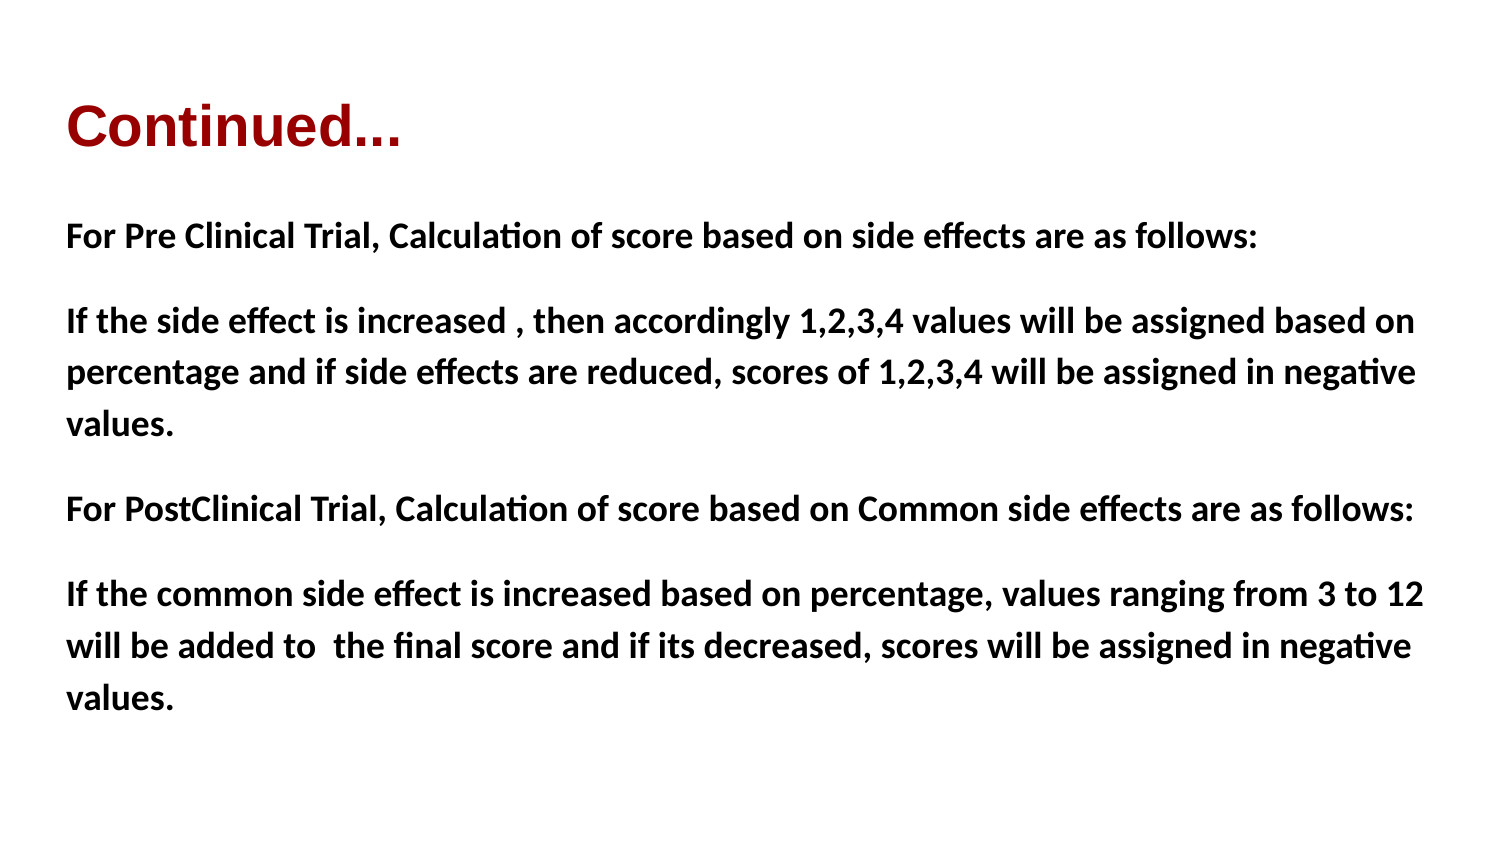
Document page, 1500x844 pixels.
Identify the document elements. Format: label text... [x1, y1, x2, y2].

title Continued... [51, 72, 1449, 167]
list For Pre Clinical Trial, Calculation of score based on side effects are as follows: If the side effect is increased , then accordingly 1,2,3,4 values will be assigned based on percentage and if side effects are reduced, scores of 1,2,3,4 will be assigned in negative values. For PostClinical Trial, Calculation of score based on Common side effects are as follows: If the common side effect is increased based on percentage, values ranging from 3 to 12 will be added to the final score and if its decreased, scores will be assigned in negative values. Explorers [51, 189, 1449, 750]
